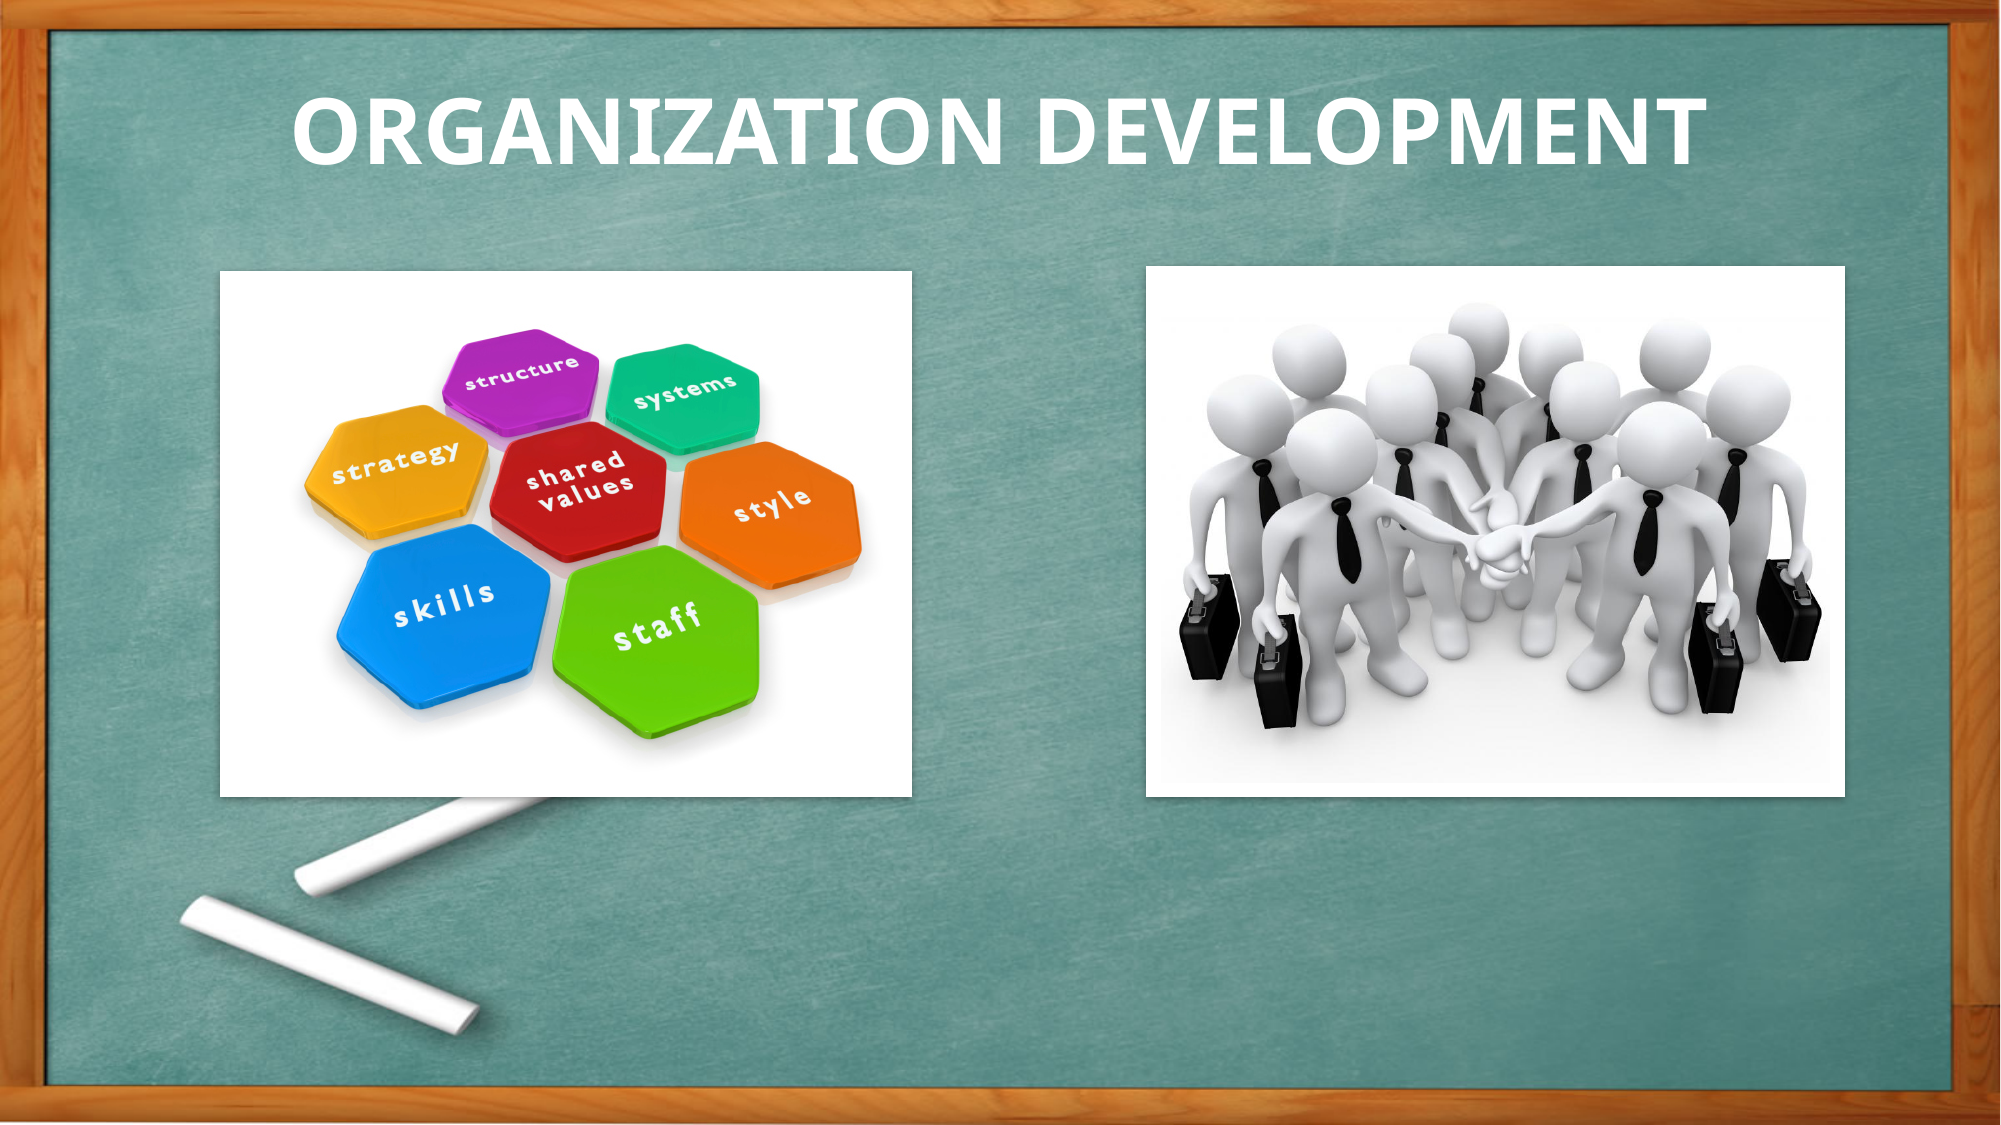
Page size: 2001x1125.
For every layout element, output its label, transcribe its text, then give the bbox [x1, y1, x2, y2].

picture [0, 0, 2001, 1125]
title ORGANIZATION DEVELOPMENT [137, 59, 1863, 211]
